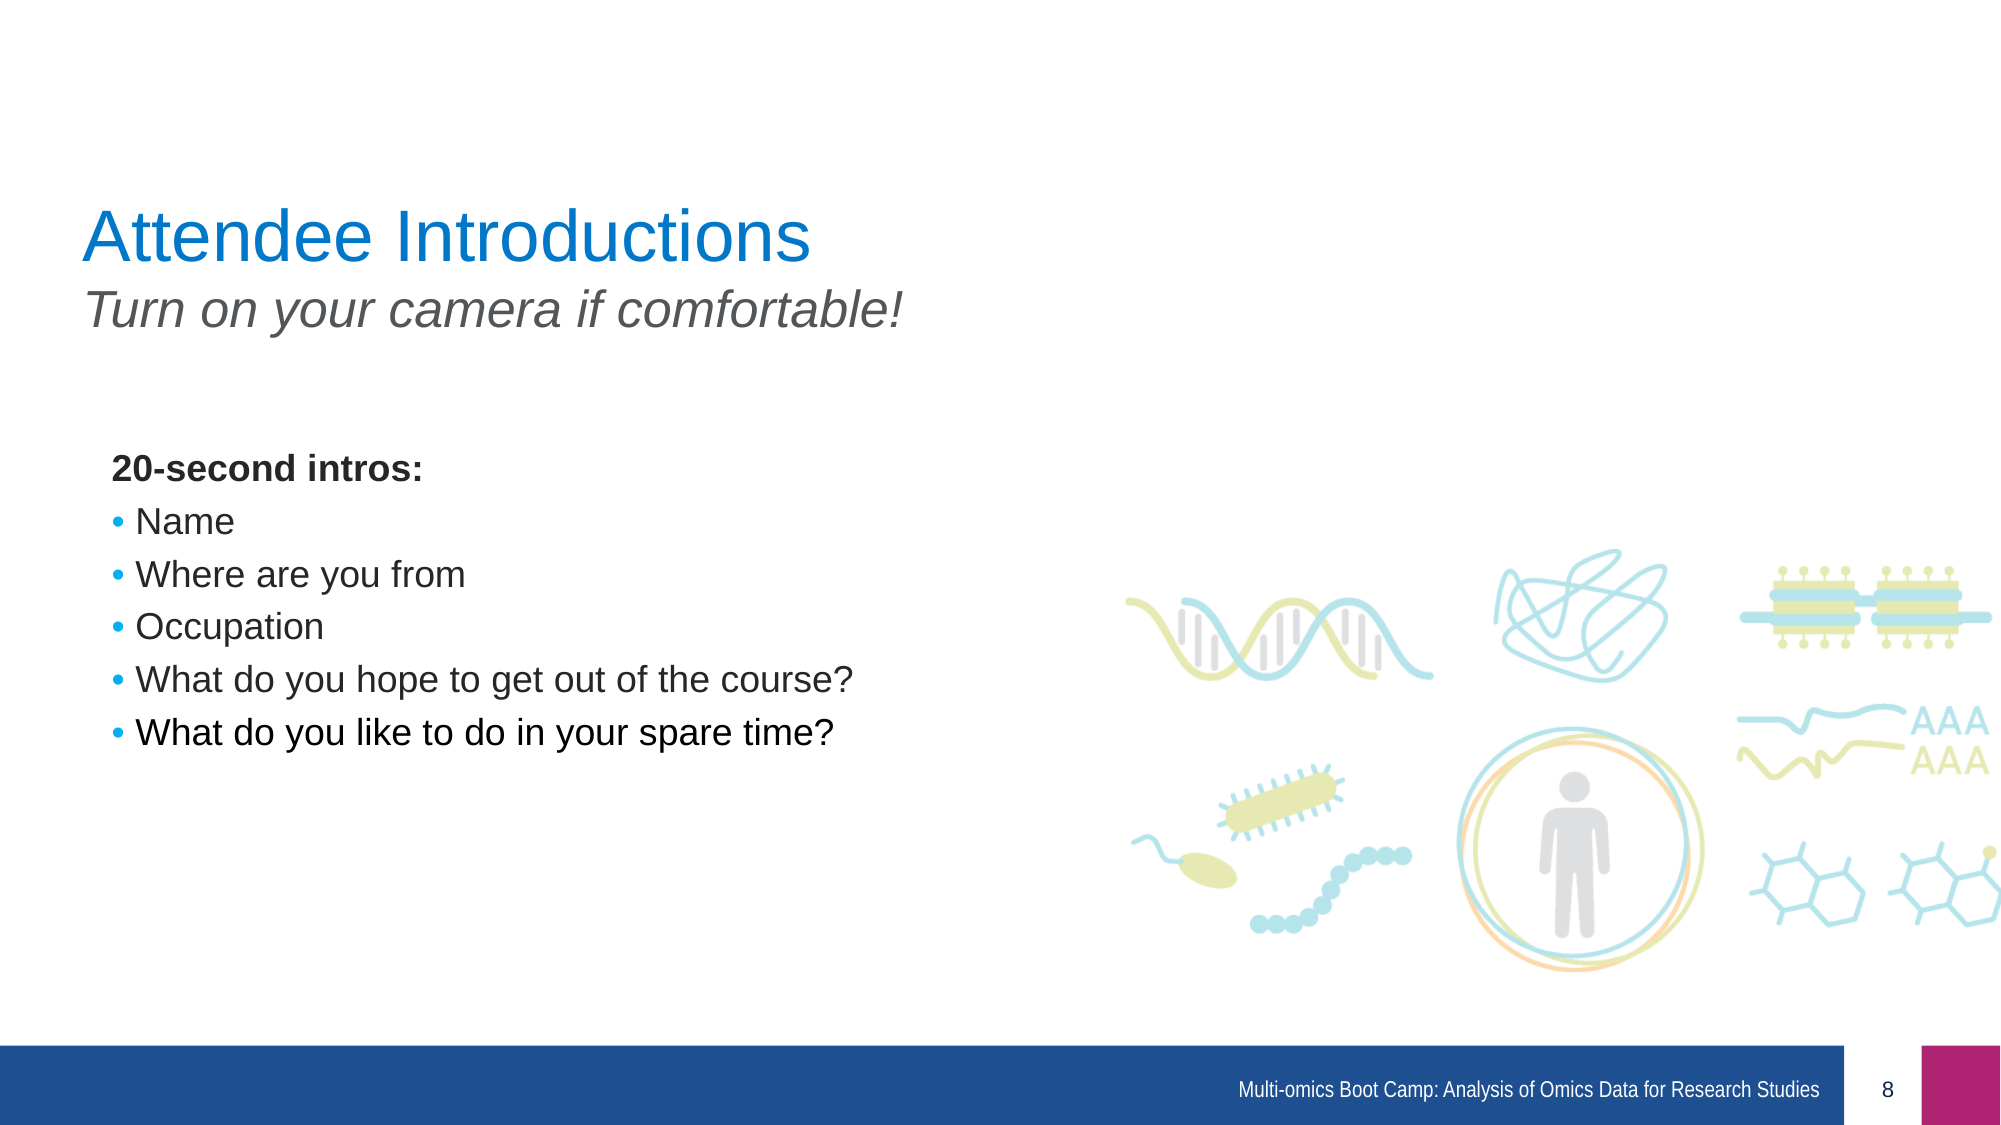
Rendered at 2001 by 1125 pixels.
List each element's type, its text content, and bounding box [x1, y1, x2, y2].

picture [1083, 336, 2000, 1028]
title Attendee Introductions Turn on your camera if comfortable! [82, 188, 1893, 386]
list 20-second intros: • Name • Where are you from • Occupation • What do you hope to get out of the course? • What do you like to do in your spare time? [96, 443, 925, 1043]
